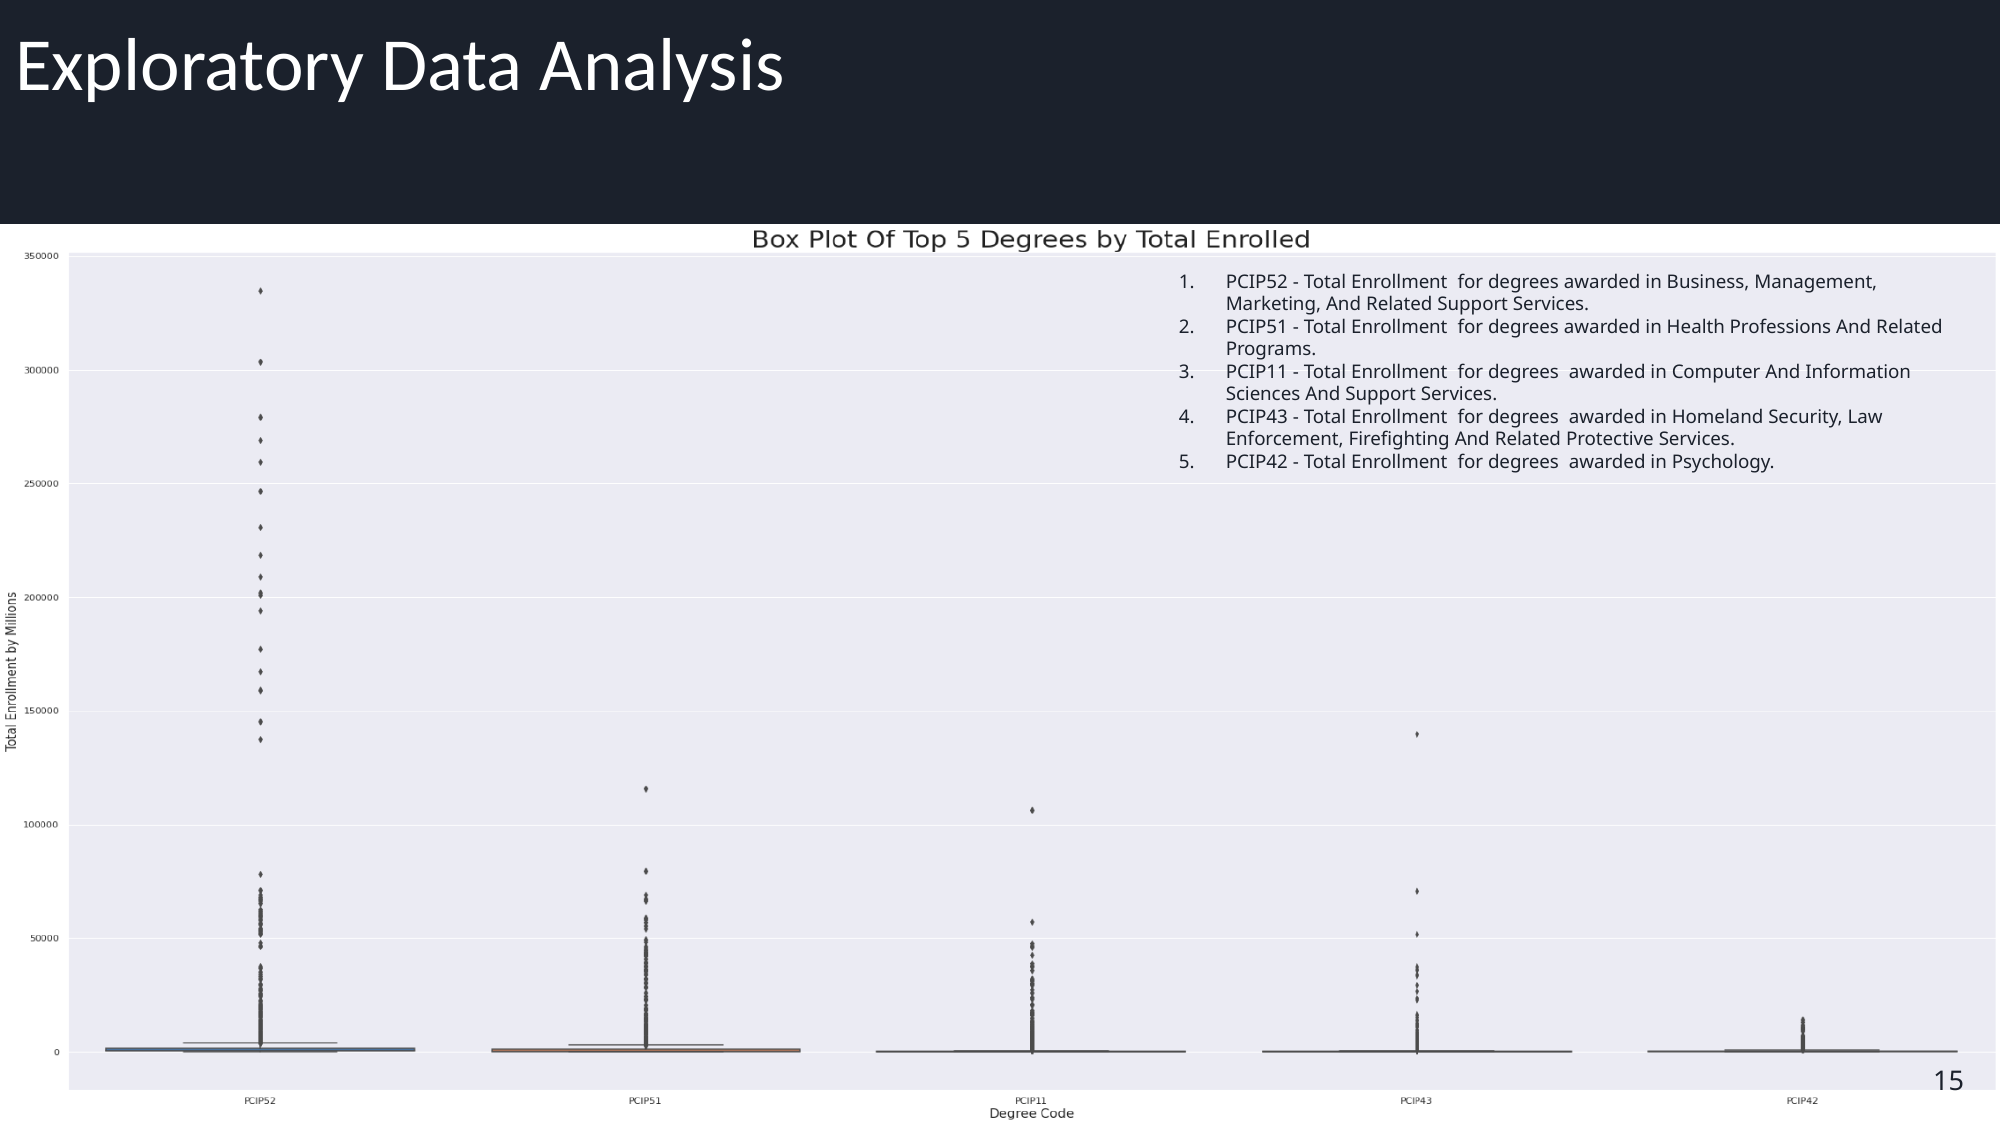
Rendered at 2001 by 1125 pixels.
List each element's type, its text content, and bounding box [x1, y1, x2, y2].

picture [0, 224, 2000, 1125]
text_box Exploratory Data Analysis [0, 0, 1955, 120]
